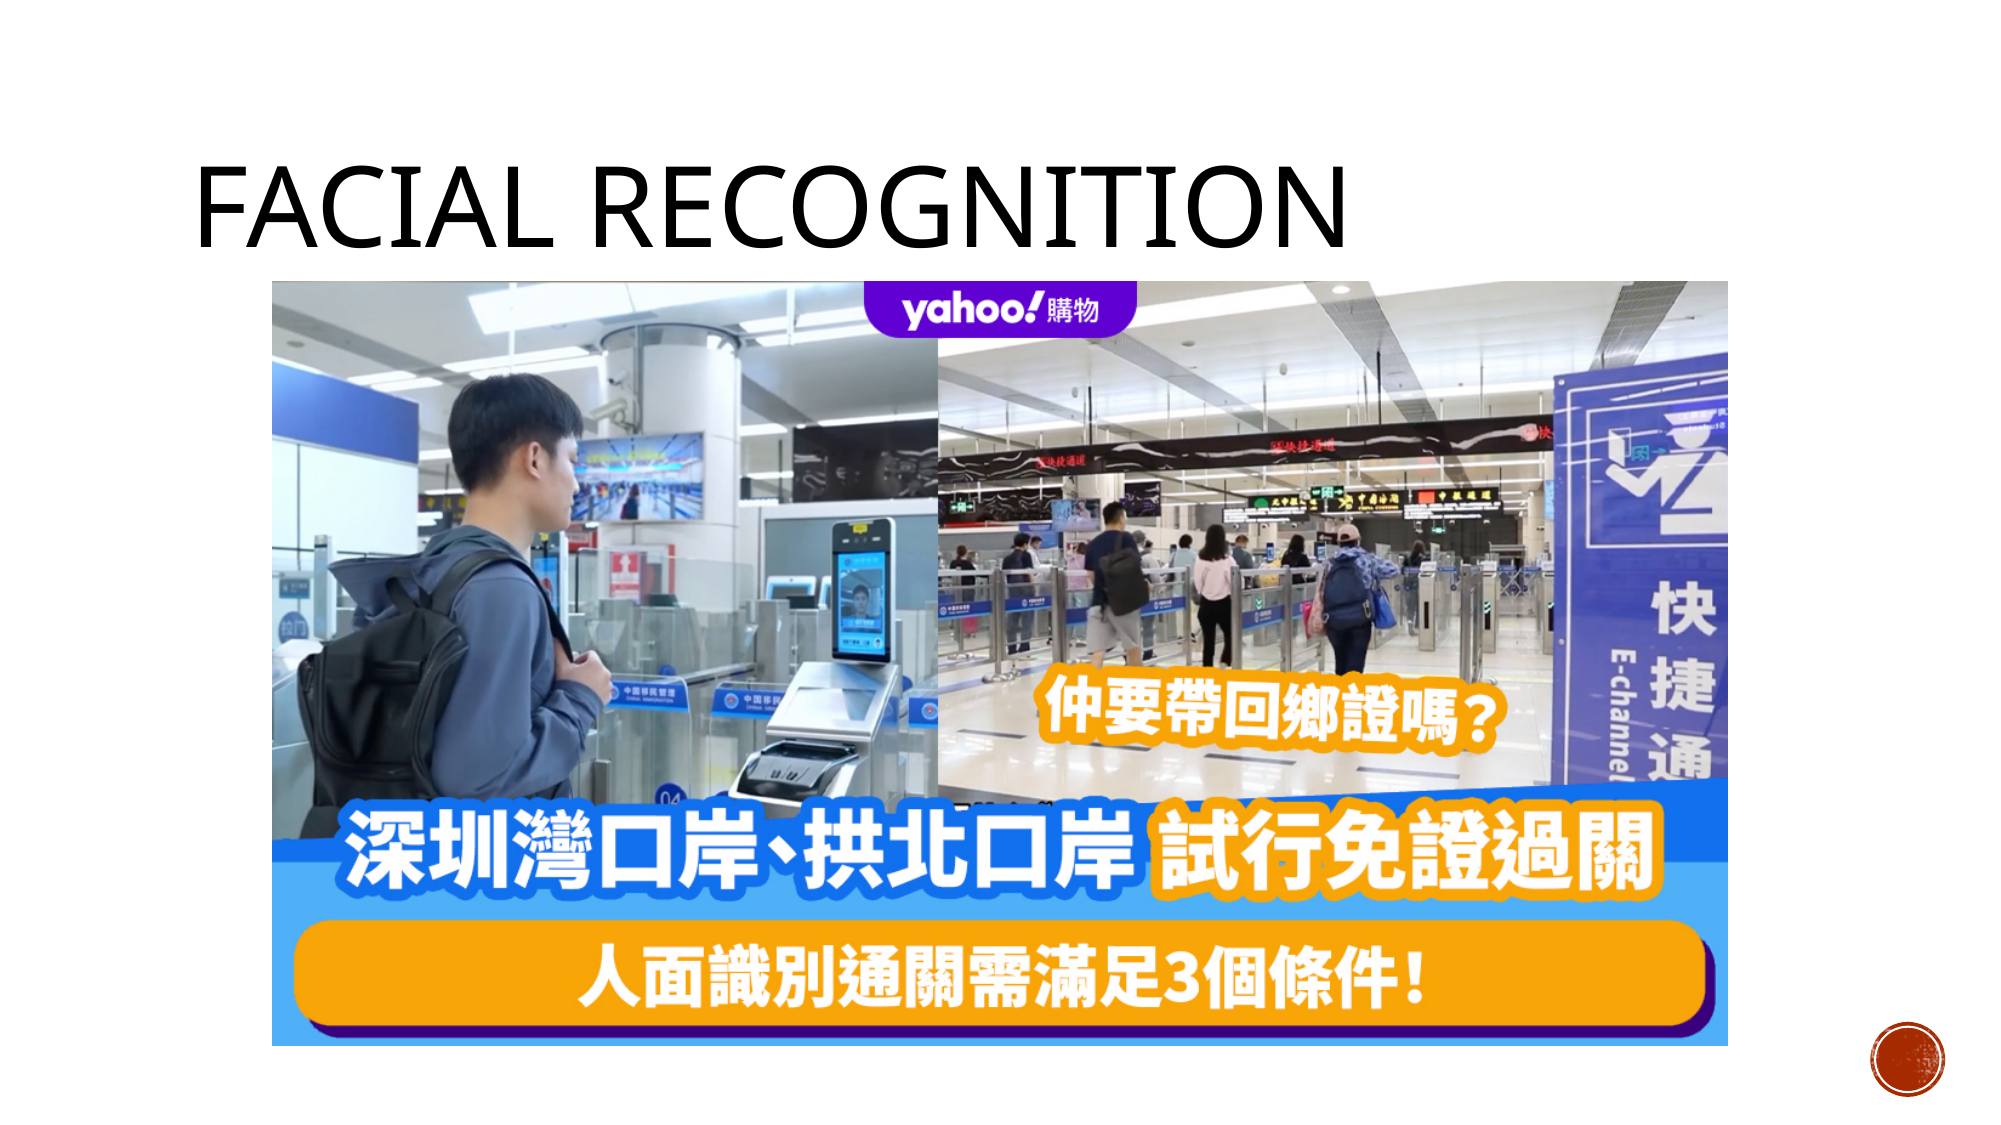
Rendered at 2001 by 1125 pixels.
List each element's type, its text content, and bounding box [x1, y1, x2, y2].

title Facial recognition [175, 79, 1826, 344]
picture [272, 281, 1728, 1046]
